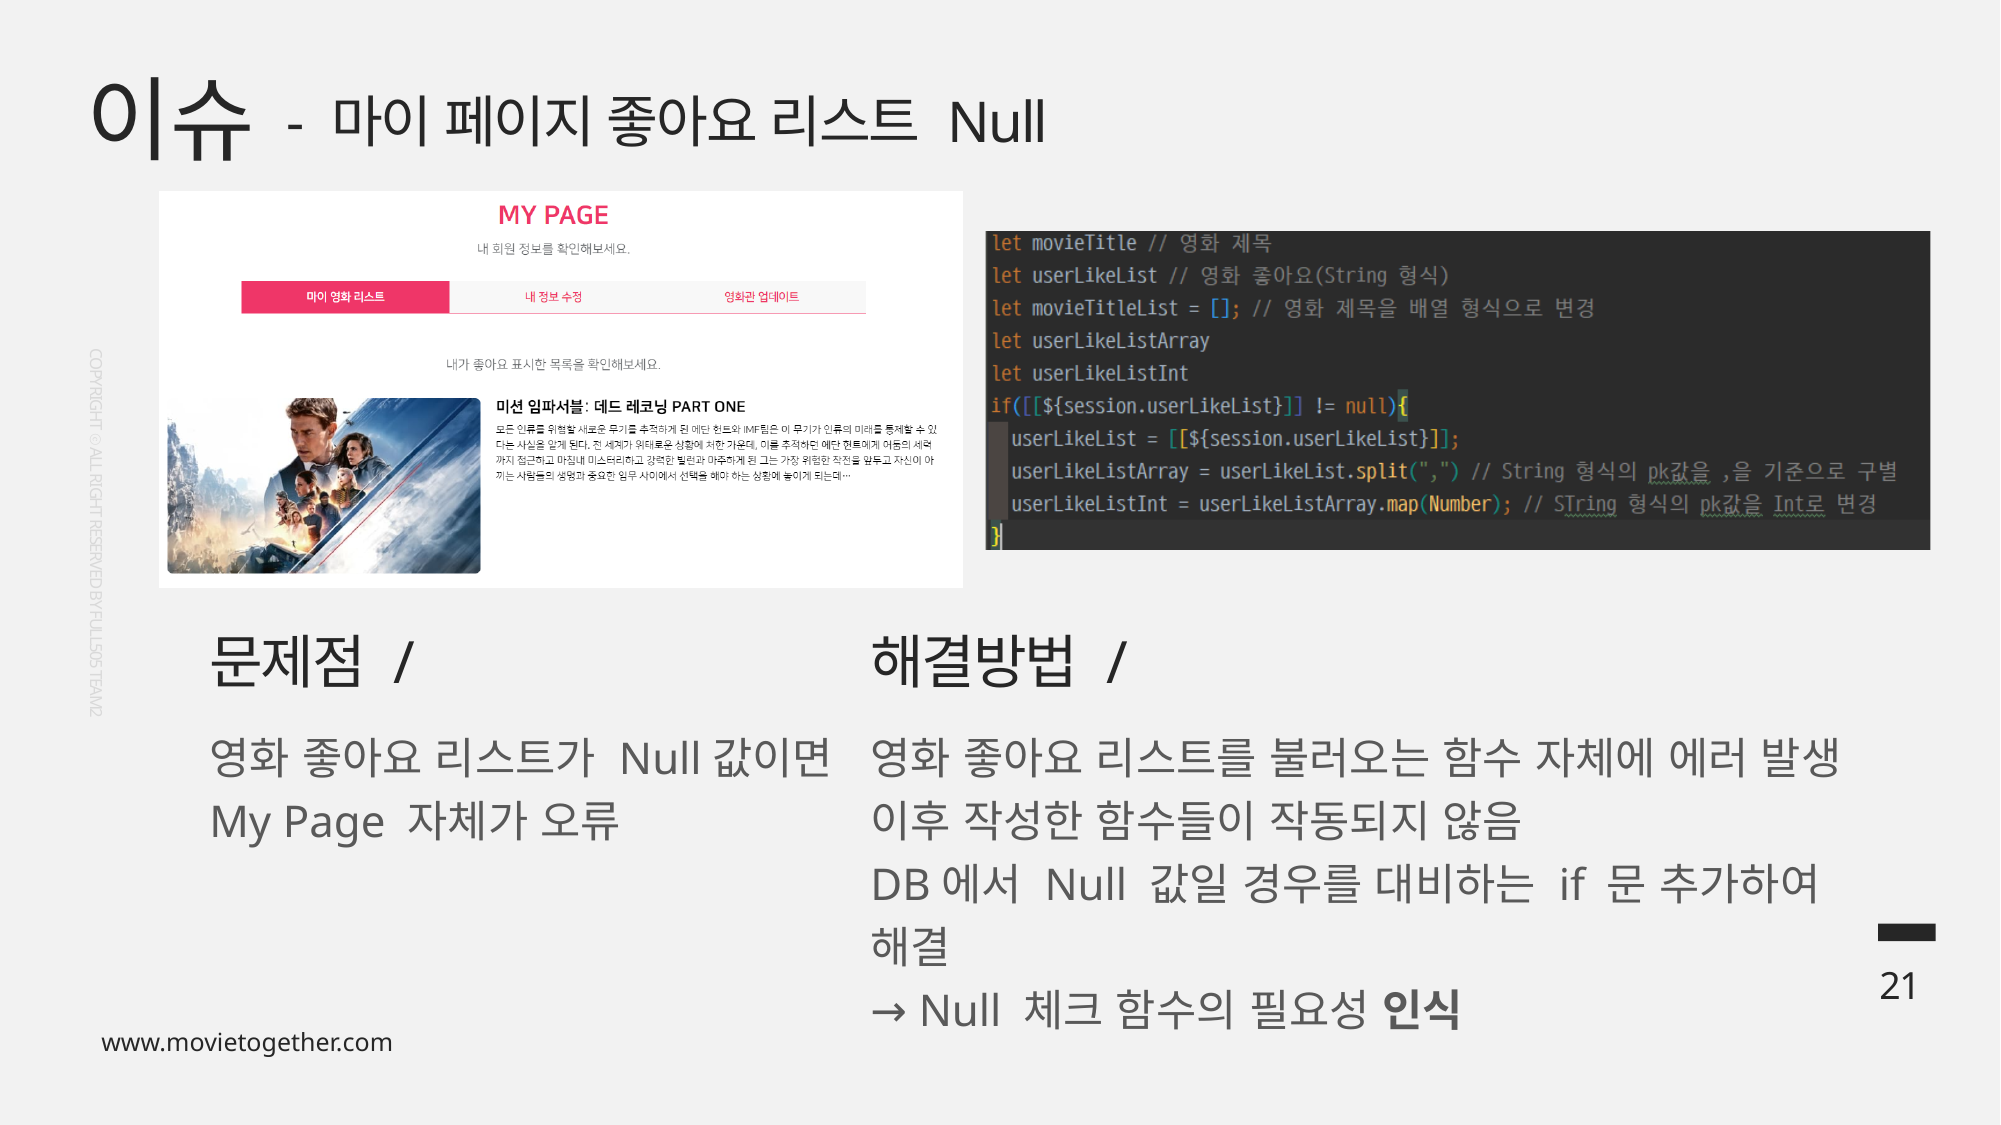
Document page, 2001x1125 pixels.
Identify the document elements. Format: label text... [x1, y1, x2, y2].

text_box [1864, 923, 1936, 1061]
text_box 영화 좋아요 리스트를 불러오는 함수 자체에 에러 발생 이후 작성한 함수들이 작동되지 않음 DB에서 Null 값일 경우를 대비하는 if 문 추가하여 해결 → Null 체크 함수의 필요성 인식 [861, 716, 1870, 1103]
text_box 해결방법 / [861, 620, 1222, 699]
text_box 이슈 [53, 58, 907, 177]
text_box COPYRIGHT ⓒ ALL RIGHT RESERVED BY FULL505 TEAM2 [86, 348, 107, 746]
text_box - 마이 페이지 좋아요 리스트 Null [278, 82, 1200, 159]
text_box [985, 231, 1931, 551]
text_box www.movietogether.com [86, 1019, 453, 1064]
picture [158, 191, 963, 588]
text_box 문제점 / [200, 620, 561, 699]
text_box 영화 좋아요 리스트가 Null값이면 My Page 자체가 오류 [200, 716, 861, 851]
